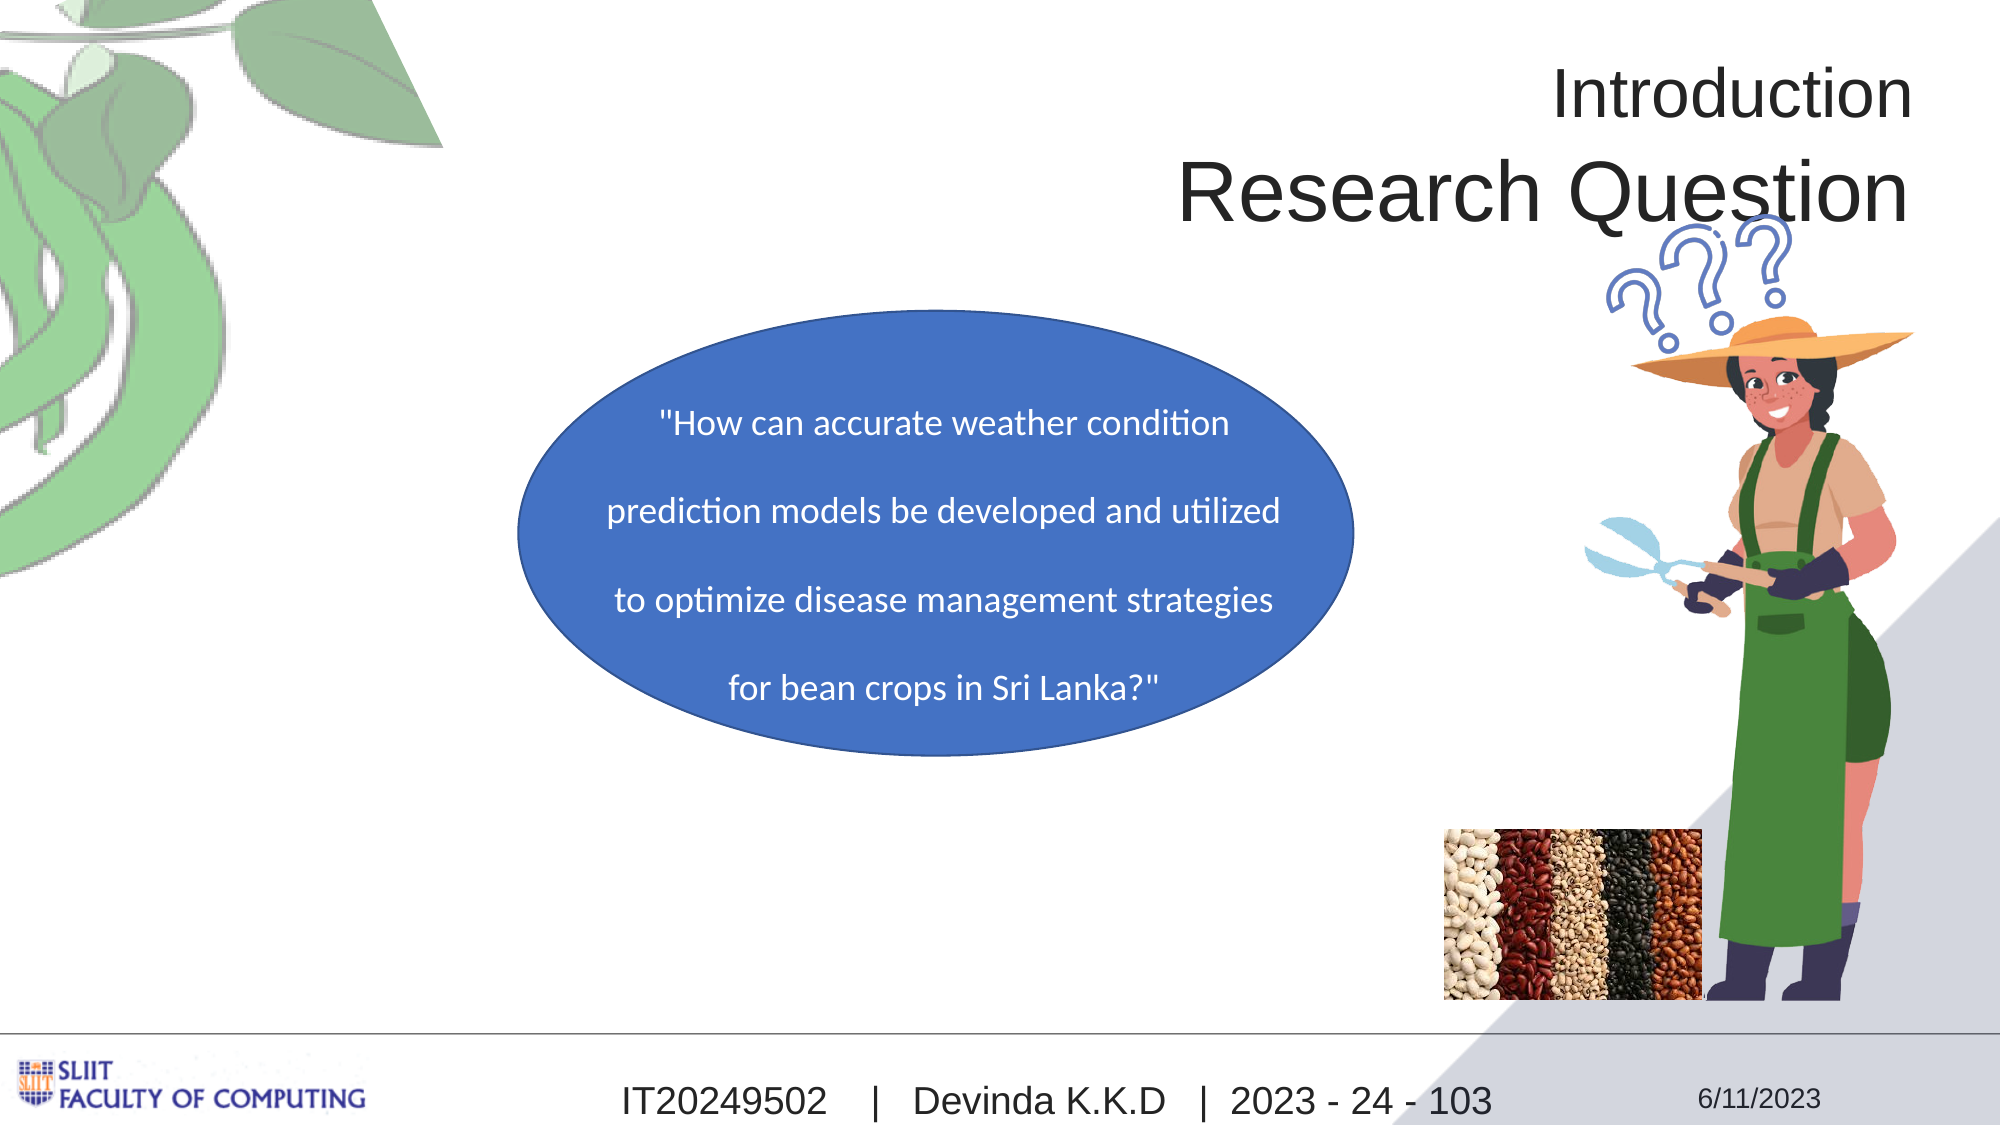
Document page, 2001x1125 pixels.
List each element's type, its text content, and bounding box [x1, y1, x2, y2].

picture [1392, 189, 2000, 1125]
text_box Research Question [1126, 104, 1962, 239]
text_box [517, 408, 589, 659]
text_box [675, 708, 1197, 757]
text_box [683, 309, 1189, 355]
text_box [0, 0, 537, 598]
text_box "How can accurate weather condition prediction models be developed and utilized to optimize disease management strategies for bean crops in Sri Lanka?" [589, 355, 1300, 708]
picture [0, 1033, 564, 1125]
text_box Introduction [1466, 23, 2000, 132]
text_box IT20249502 | Devinda K.K.D | 2023 - 24 - 103 [564, 1061, 1392, 1123]
text_box [1300, 422, 1355, 644]
